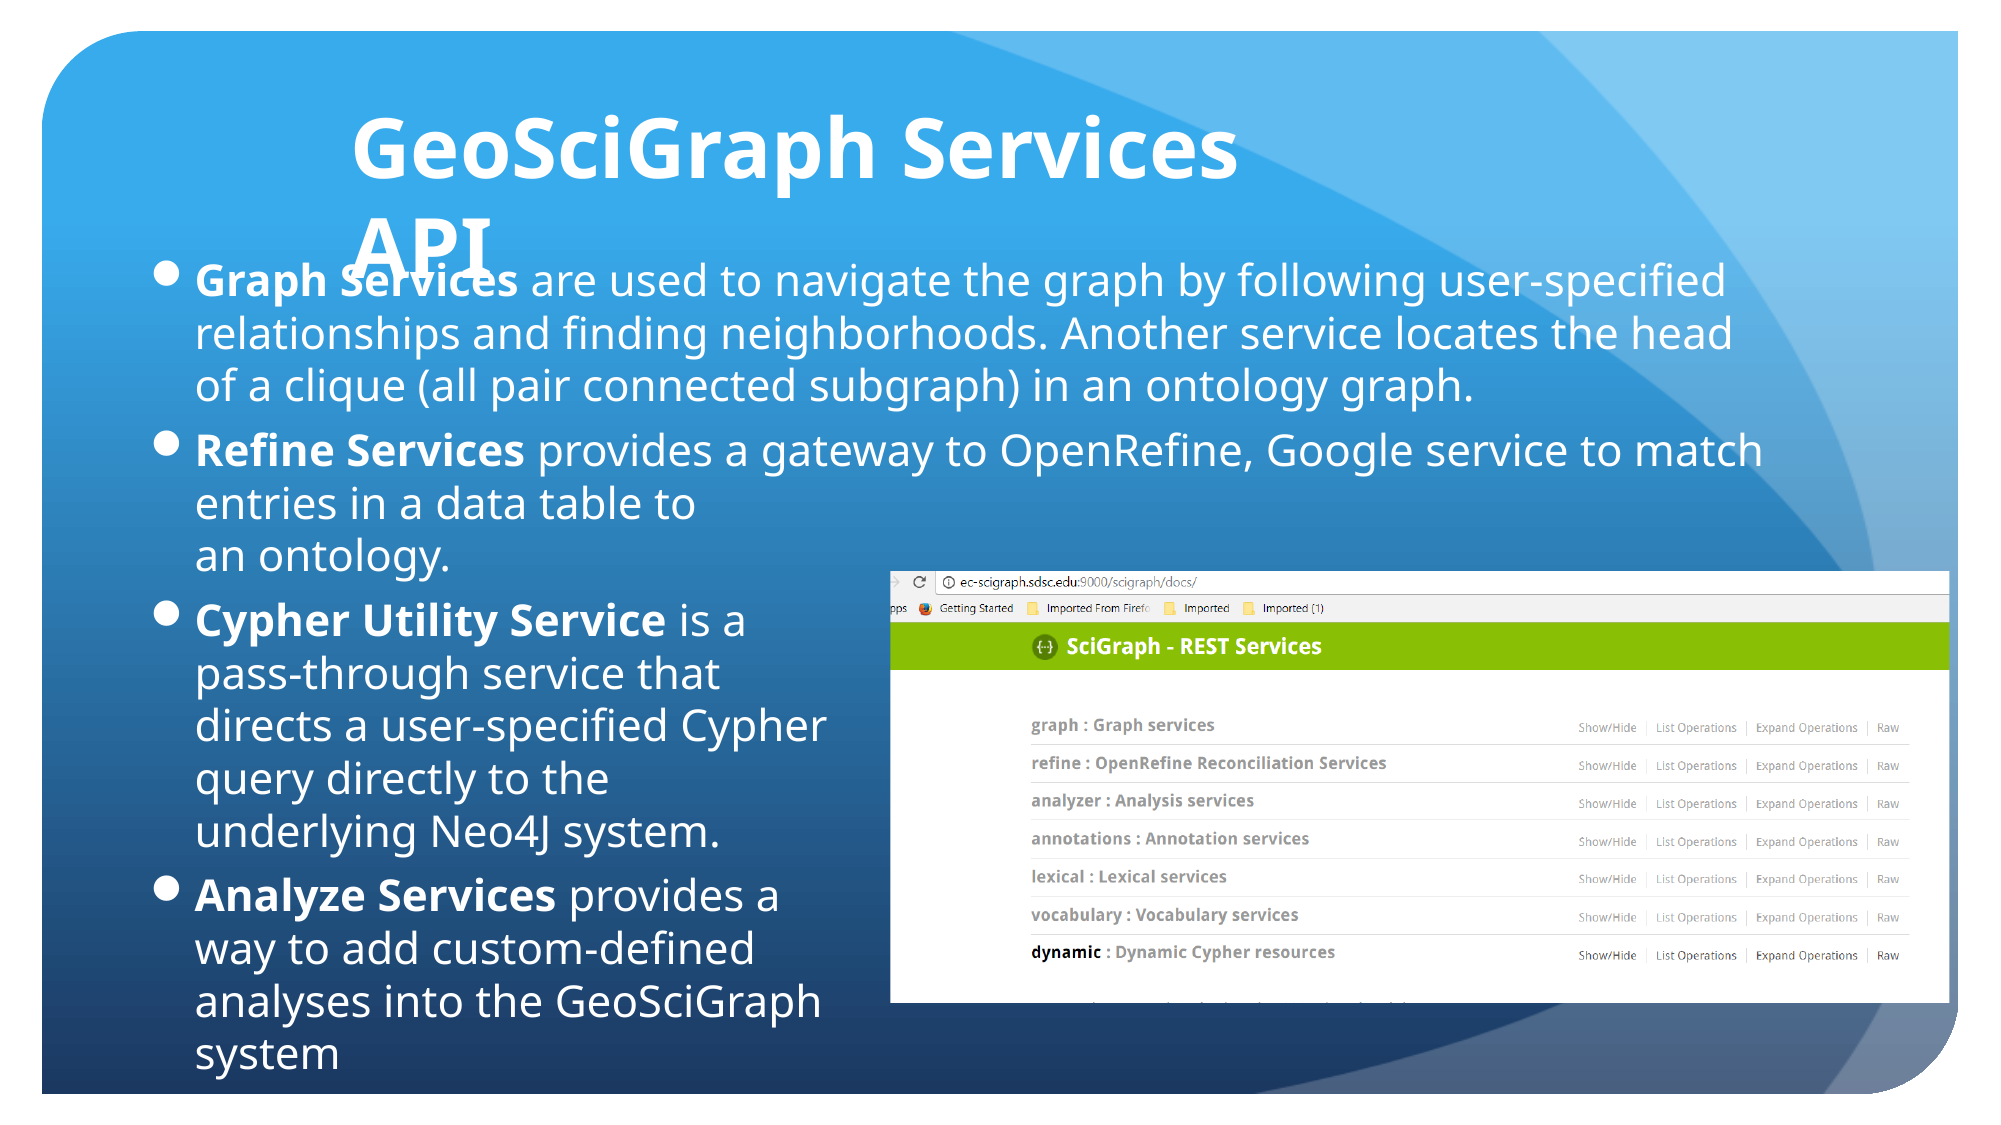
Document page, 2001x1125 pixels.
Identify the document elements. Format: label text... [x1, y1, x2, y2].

picture [33, 30, 1964, 1094]
list Graph Services are used to navigate the graph by following user-specified relationships and finding neighborhoods. Another service locates the head of a clique (all pair connected subgraph) in an ontology graph. Refine Services provides a gateway to OpenRefine, Google service to match entries in a data table to an ontology. Cypher Utility Service is a pass-through service that directs a user-specified Cypher query directly to the underlying Neo4J system. Analyze Services provides a way to add custom-defined analyses into the GeoSciGraph system [135, 244, 1782, 1096]
title GeoSciGraph Services API [329, 84, 1369, 244]
